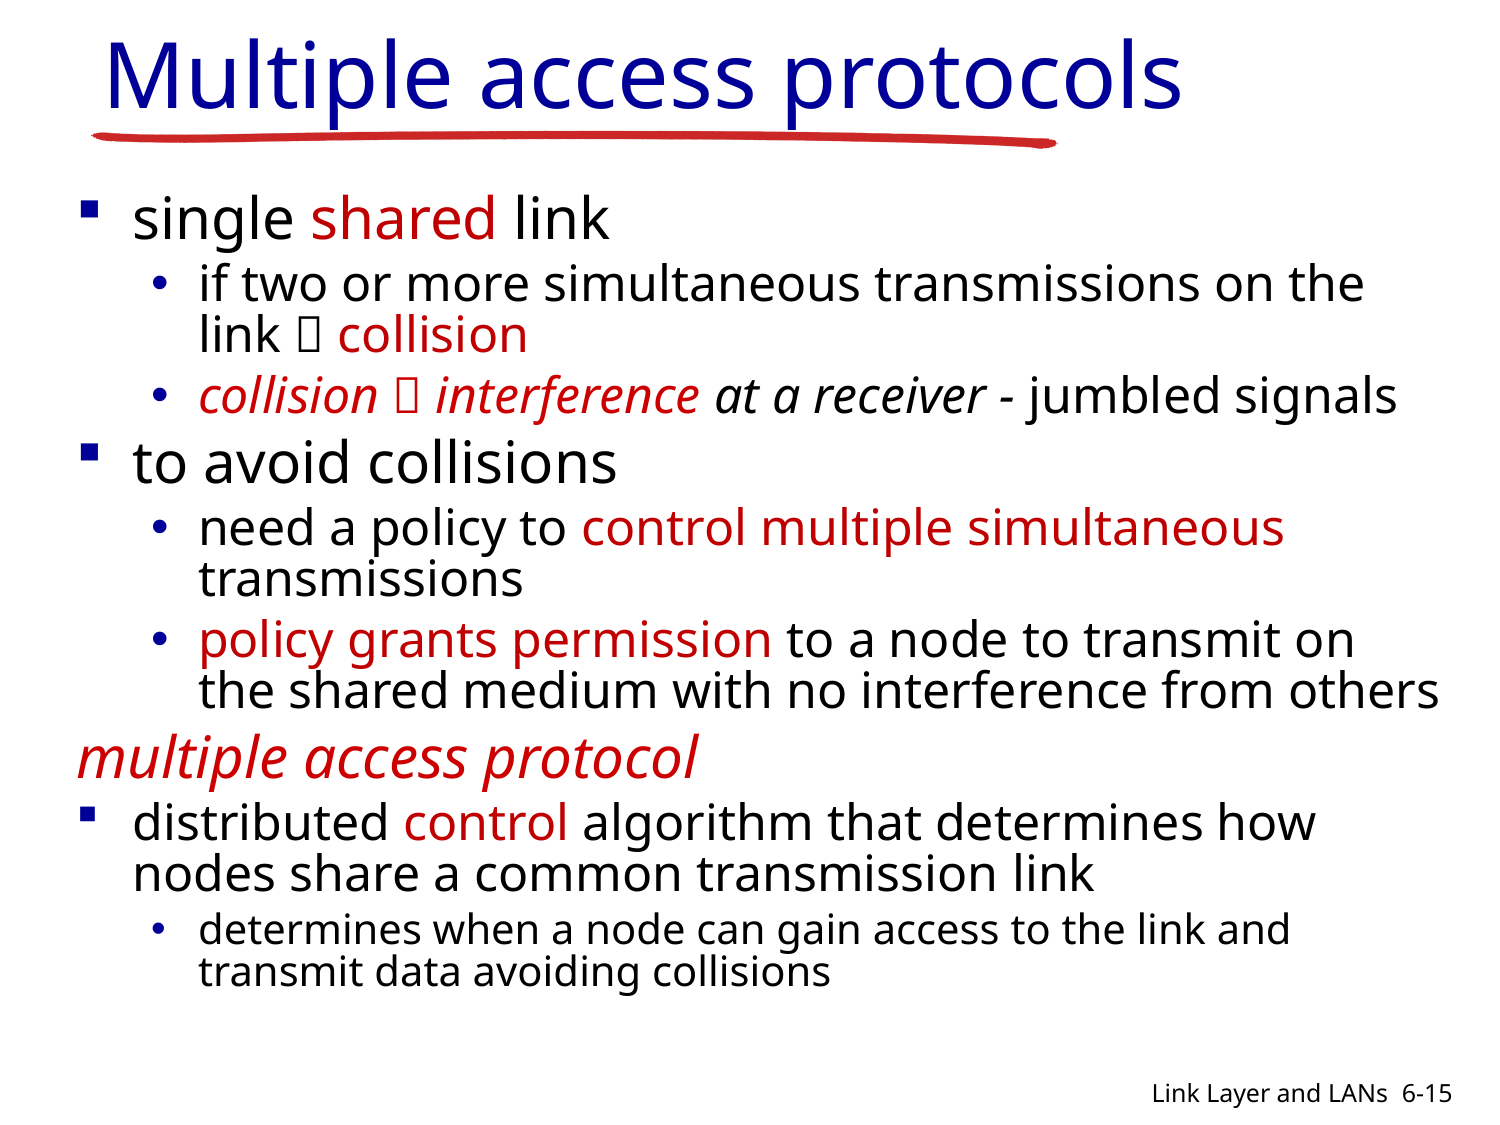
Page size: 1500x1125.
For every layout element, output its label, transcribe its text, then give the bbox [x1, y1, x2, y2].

picture [87, 126, 1069, 155]
footer Link Layer and LANs [1045, 1069, 1404, 1110]
list single shared link if two or more simultaneous transmissions on the link  collision collision  interference at a receiver - jumbled signals to avoid collisions need a policy to control multiple simultaneous transmissions policy grants permission to a node to transmit on the shared medium with no interference from others multiple access protocol distributed control algorithm that determines how nodes share a common transmission link determines when a node can gain access to the link and transmit data avoiding collisions [61, 184, 1459, 1065]
title Multiple access protocols [87, 15, 1363, 129]
slide_number 6-15 [1387, 1069, 1478, 1115]
